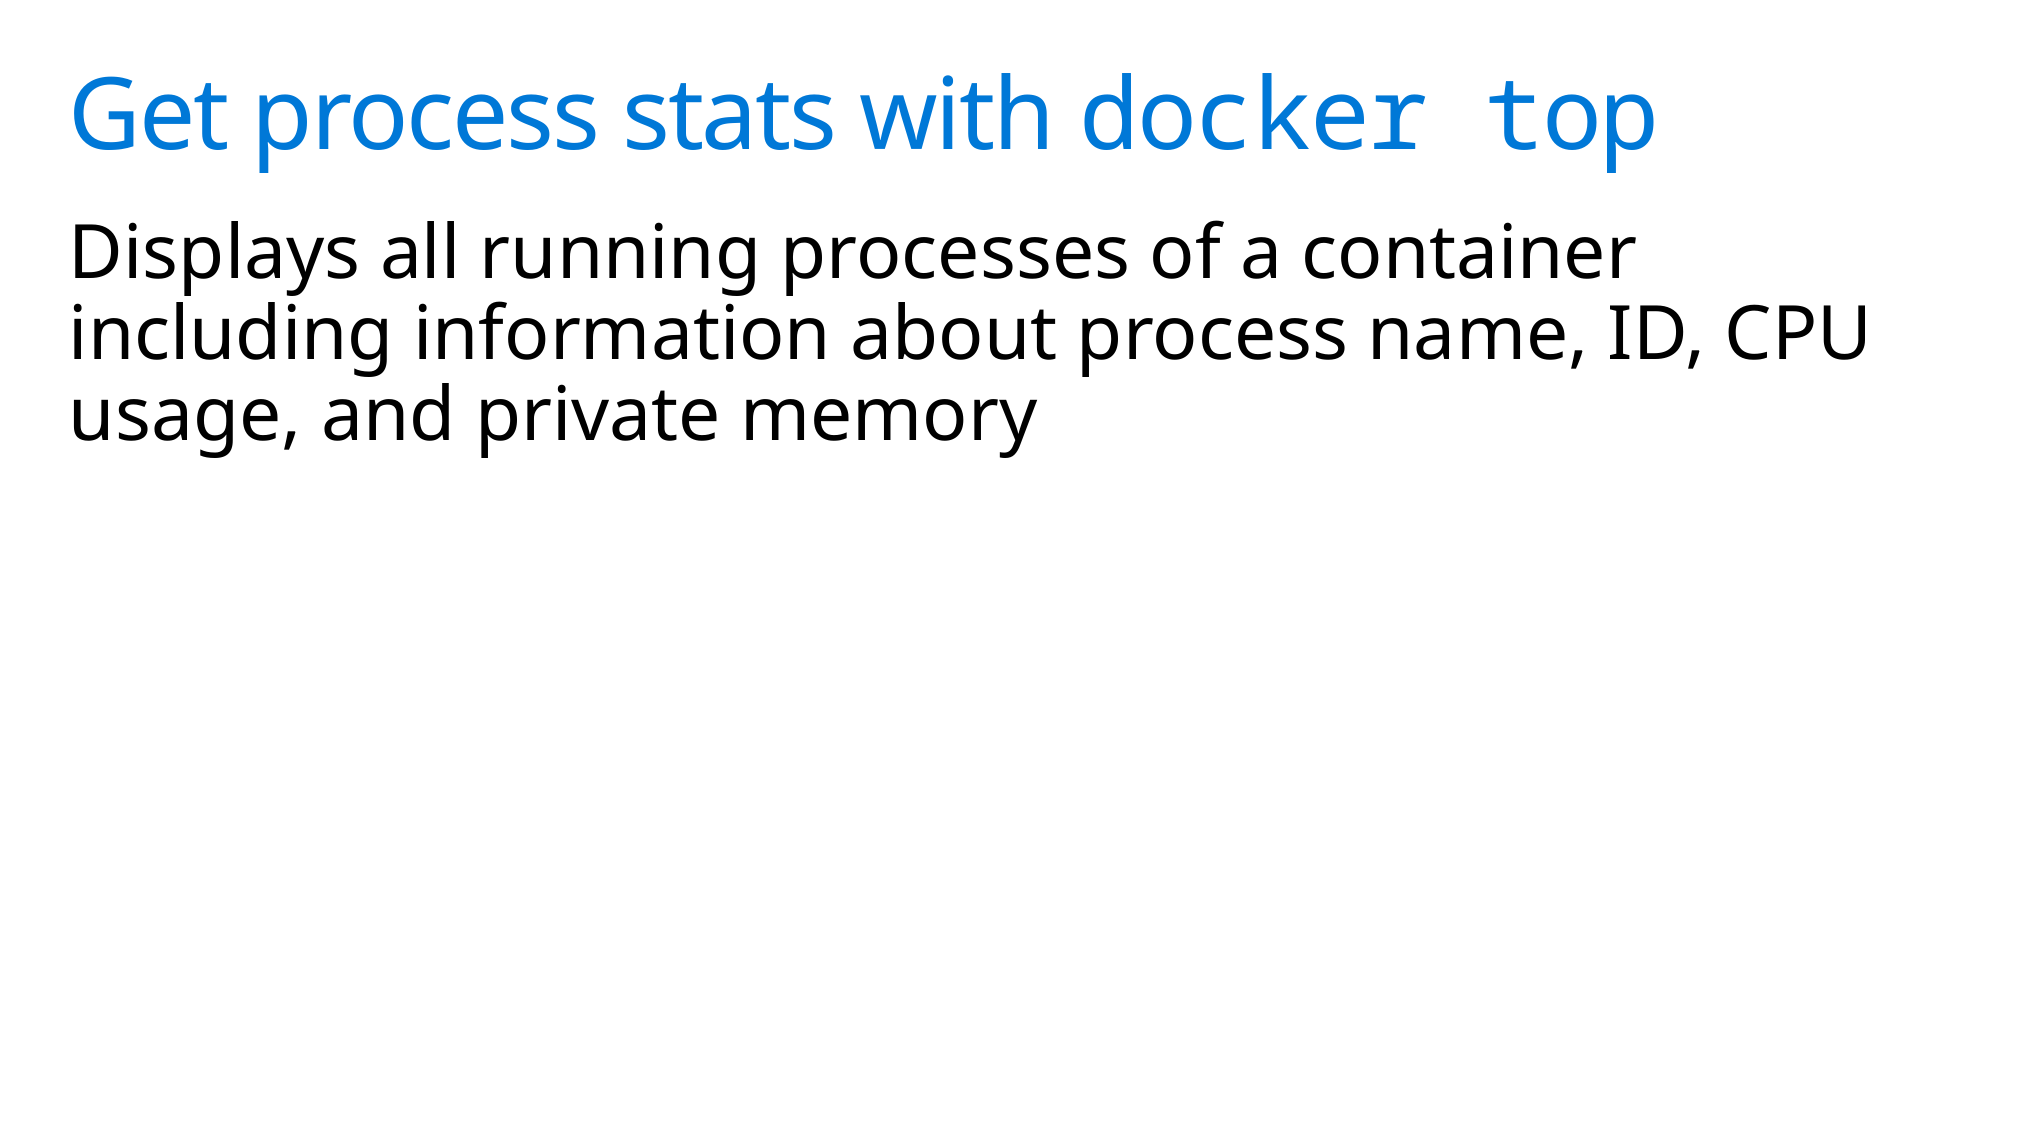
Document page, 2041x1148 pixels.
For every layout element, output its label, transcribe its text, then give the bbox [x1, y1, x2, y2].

title Get process stats with docker top [45, 48, 1996, 199]
list Displays all running processes of a container including information about process name, ID, CPU usage, and private memory [45, 199, 1996, 880]
